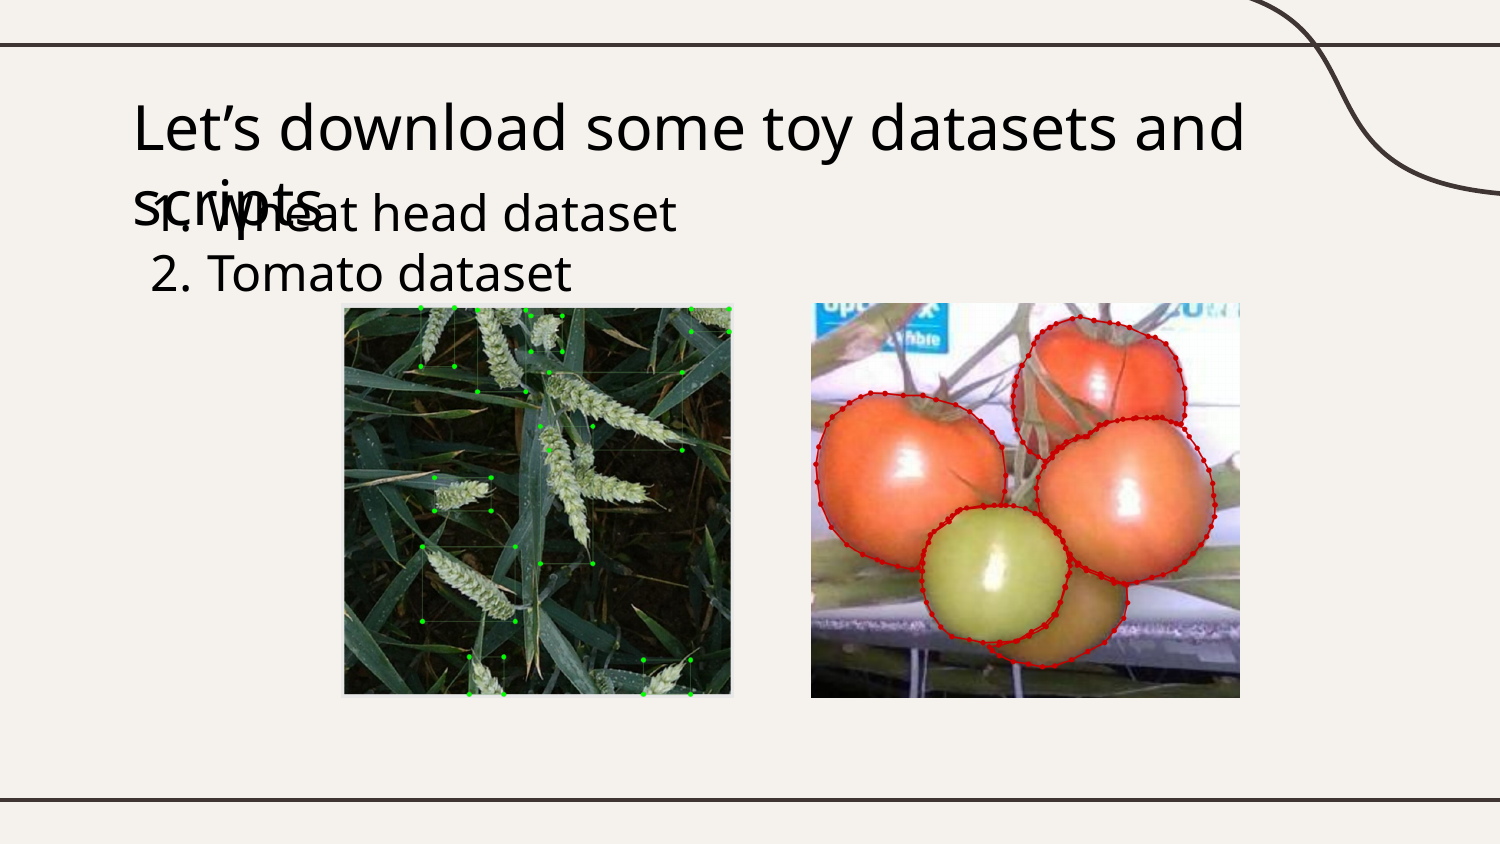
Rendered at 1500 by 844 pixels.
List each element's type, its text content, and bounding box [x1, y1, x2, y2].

picture [810, 303, 1240, 698]
list Wheat head dataset Tomato dataset [116, 166, 1383, 708]
picture [341, 303, 734, 698]
title Let’s download some toy datasets and scripts [116, 72, 1330, 166]
